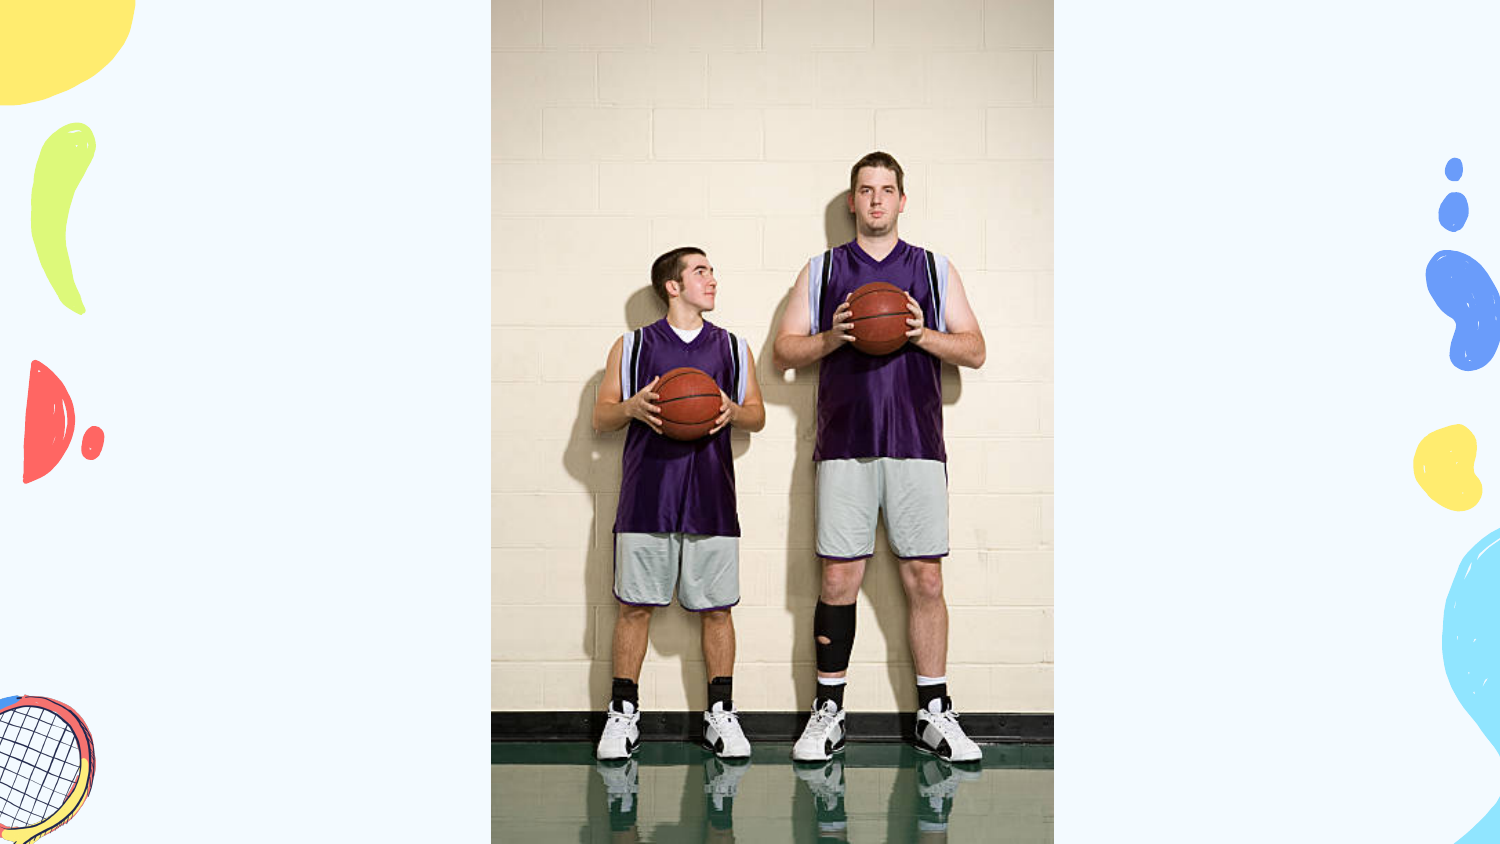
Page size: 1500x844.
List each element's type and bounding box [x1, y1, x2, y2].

picture [0, 682, 115, 844]
picture [491, 0, 1054, 844]
